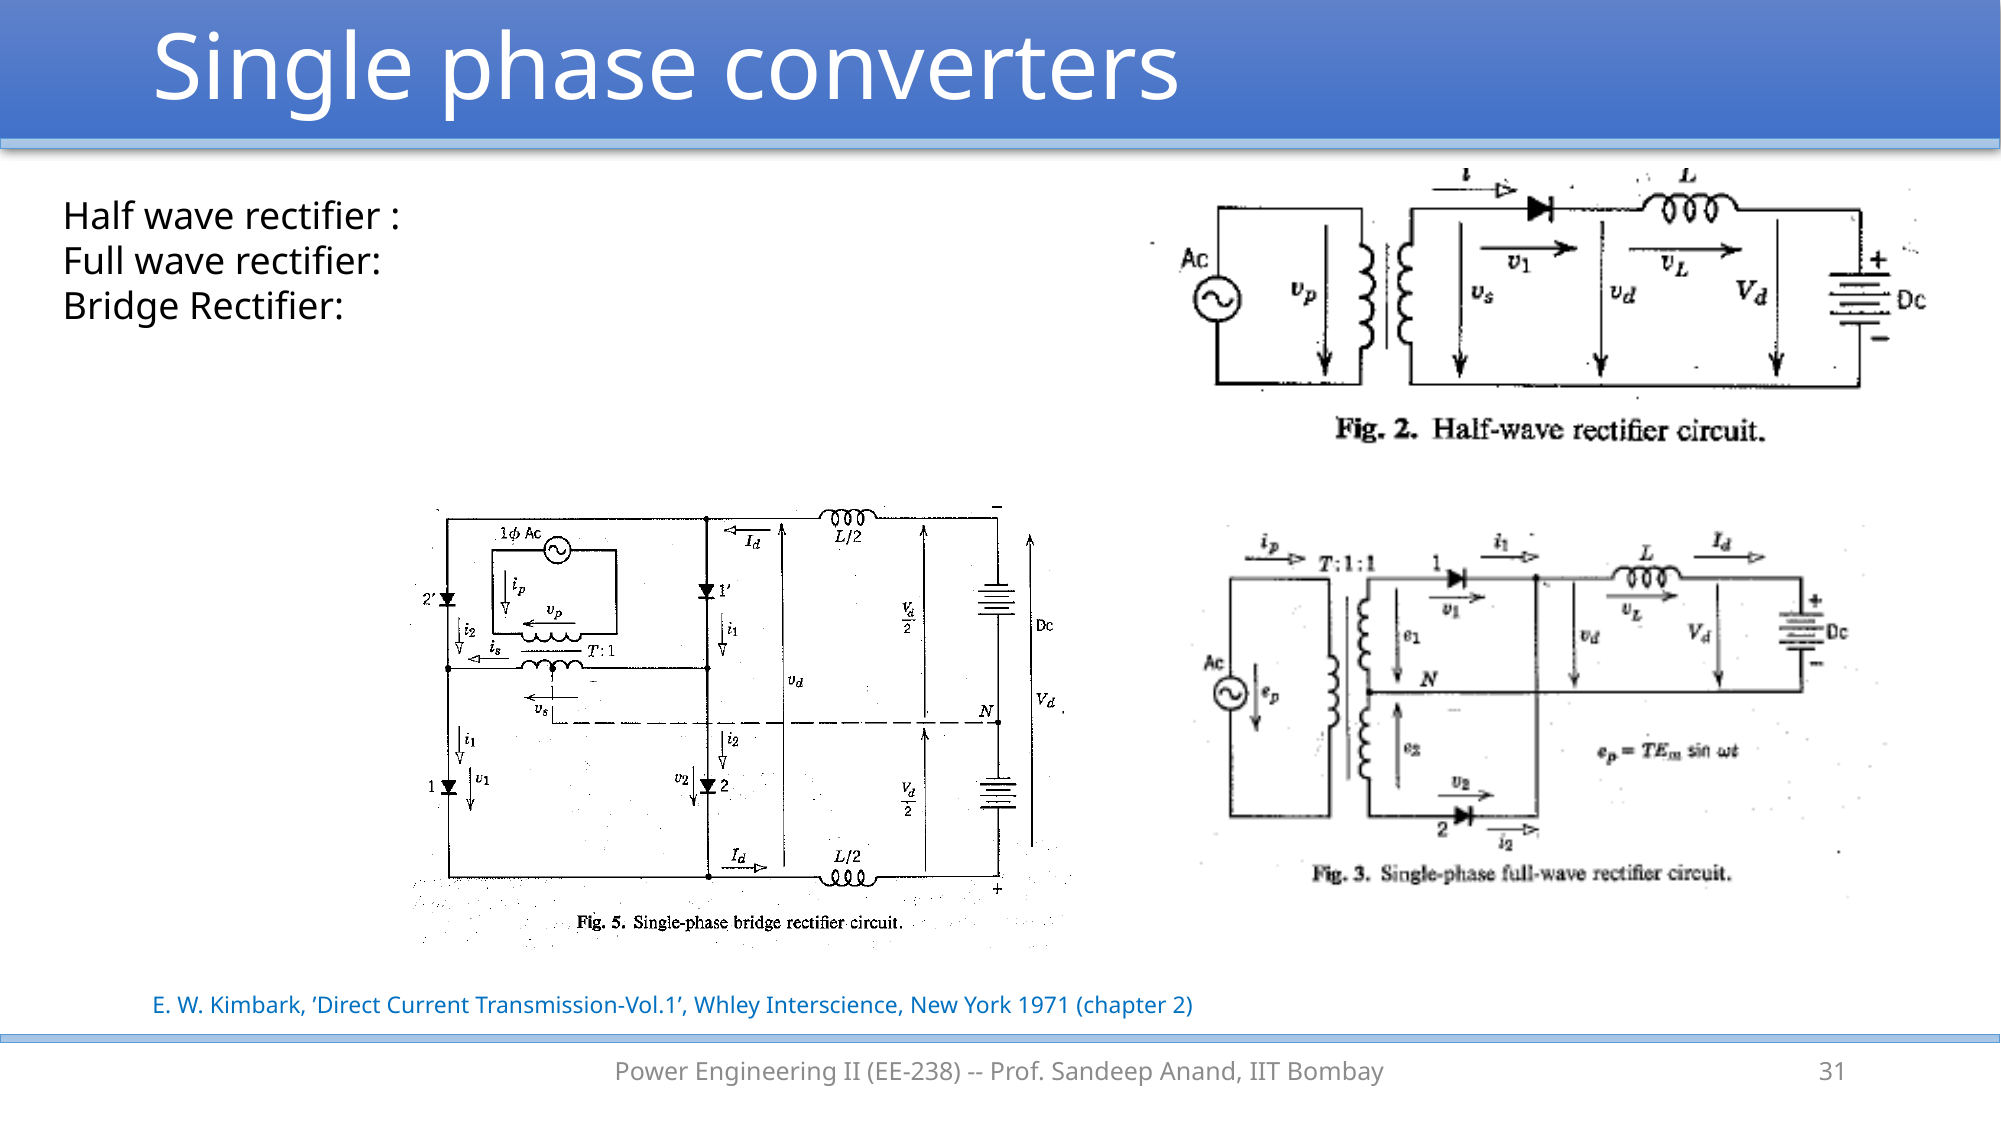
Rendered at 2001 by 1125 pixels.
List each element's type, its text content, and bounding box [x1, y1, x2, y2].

text_box E. W. Kimbark, ’Direct Current Transmission-Vol.1’, Whley Interscience, New York 1971 (chapter 2) [137, 985, 1863, 1026]
title Single phase converters [137, 0, 1863, 139]
picture [410, 506, 1072, 948]
slide_number 31 [1412, 1042, 1863, 1103]
text_box Half wave rectifier : Full wave rectifier: Bridge Rectifier: [47, 184, 426, 335]
picture [1145, 168, 1932, 451]
picture [1176, 525, 1901, 901]
footer Power Engineering II (EE-238) -- Prof. Sandeep Anand, IIT Bombay [587, 1042, 1412, 1103]
